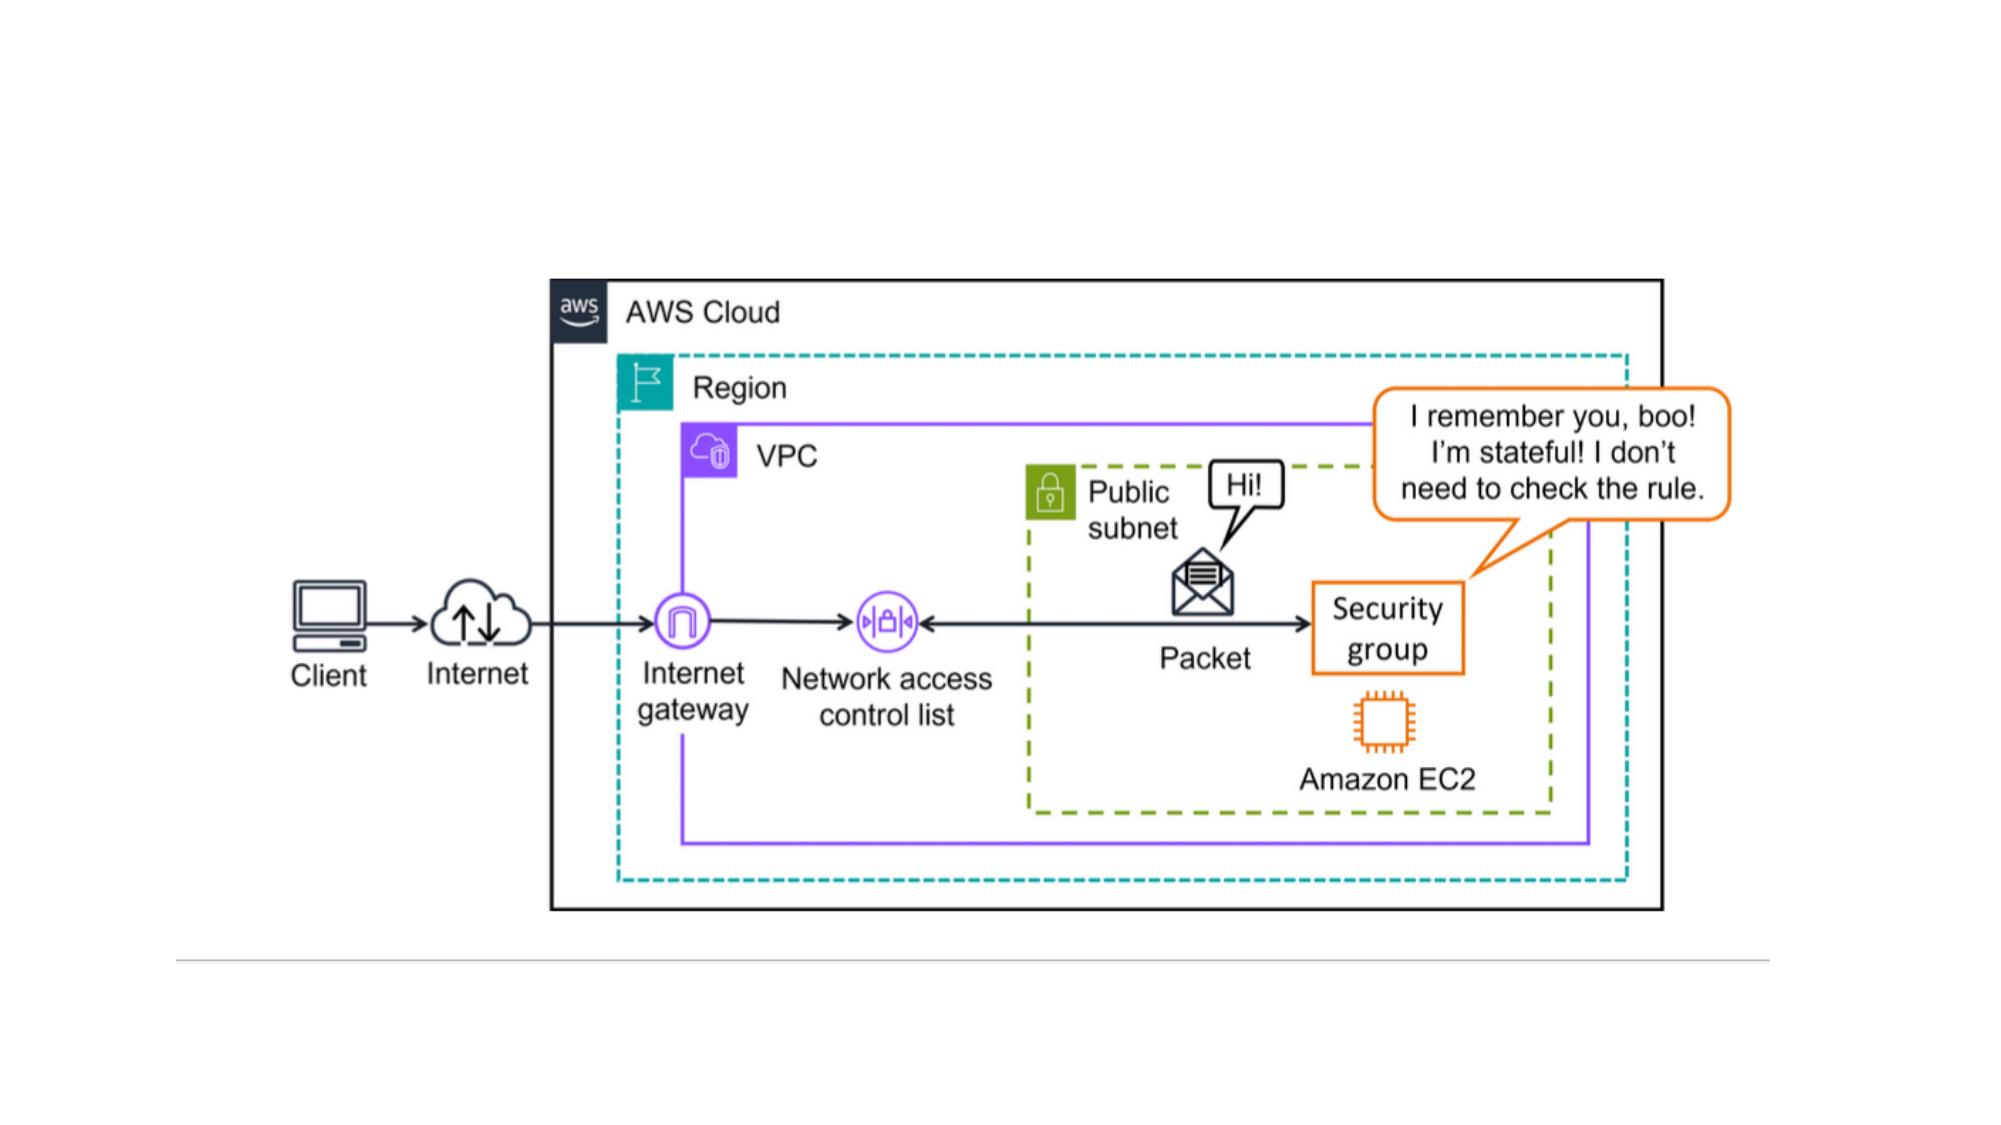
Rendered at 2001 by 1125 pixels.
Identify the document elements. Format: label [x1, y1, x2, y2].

list [176, 249, 1770, 964]
